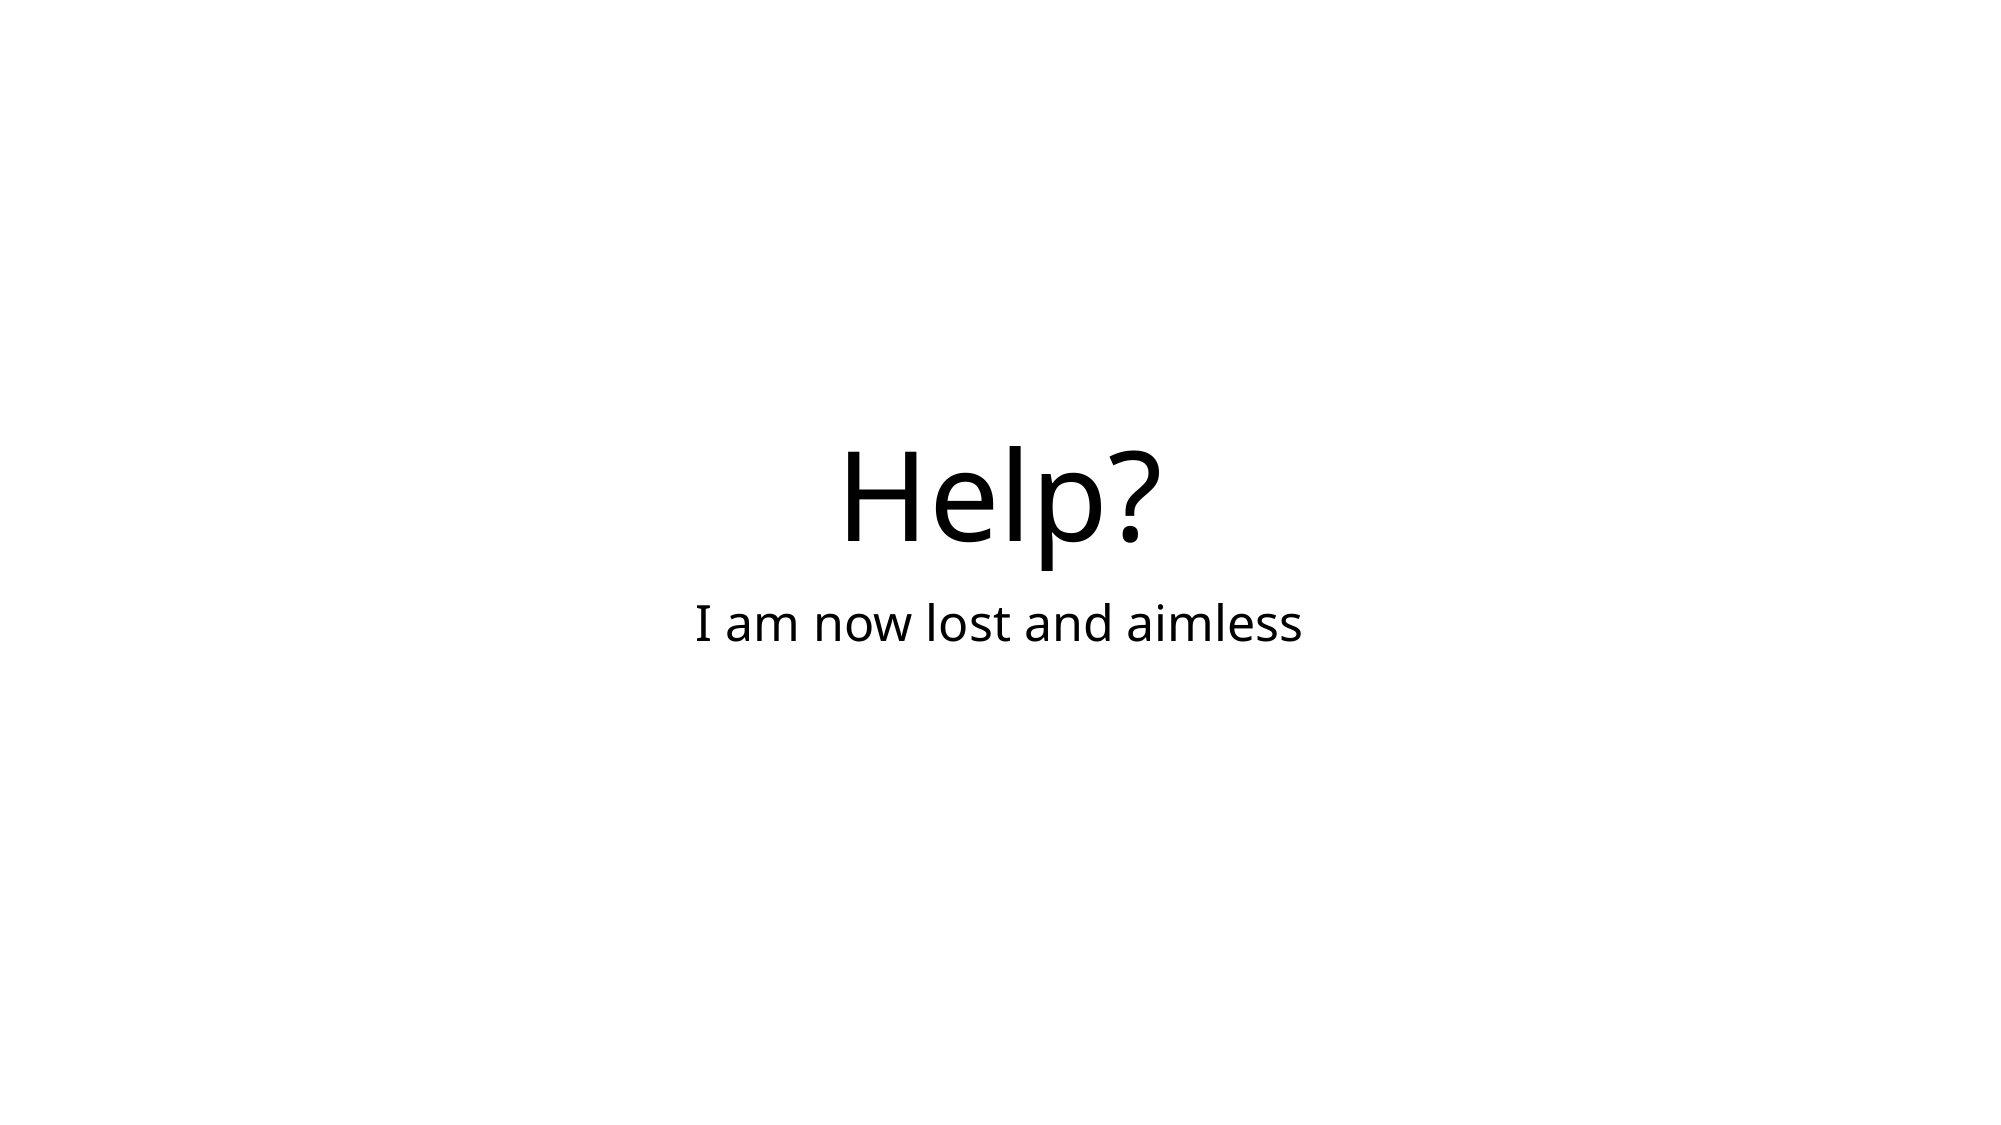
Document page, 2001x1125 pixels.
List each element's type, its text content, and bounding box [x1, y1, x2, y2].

subtitle I am now lost and aimless [249, 590, 1750, 863]
title Help? [249, 184, 1750, 576]
